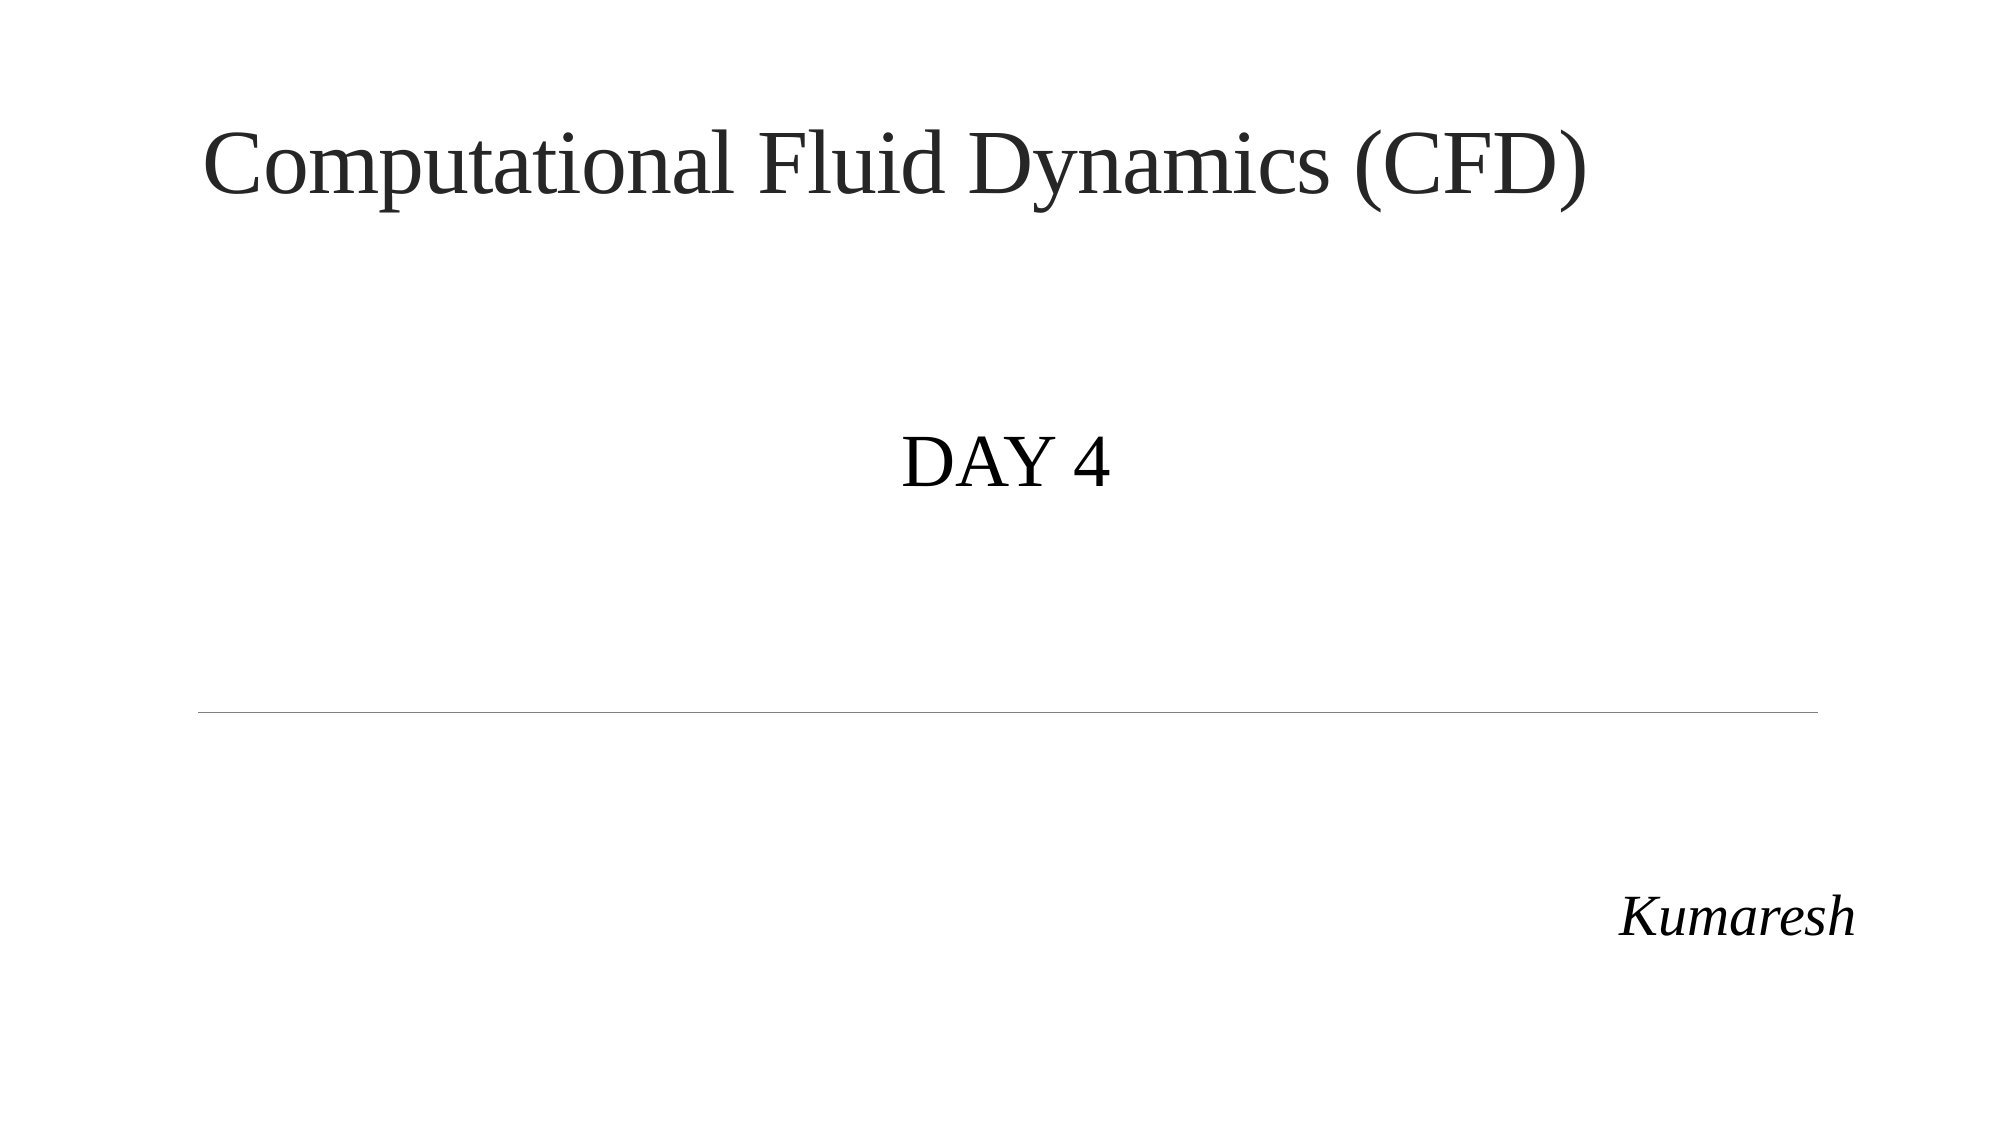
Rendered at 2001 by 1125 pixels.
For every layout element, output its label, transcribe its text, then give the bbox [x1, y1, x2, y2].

text_box DAY 4 [129, 410, 1884, 511]
text_box Kumaresh [1482, 877, 1872, 966]
title Computational Fluid Dynamics (CFD) [187, 89, 1634, 220]
